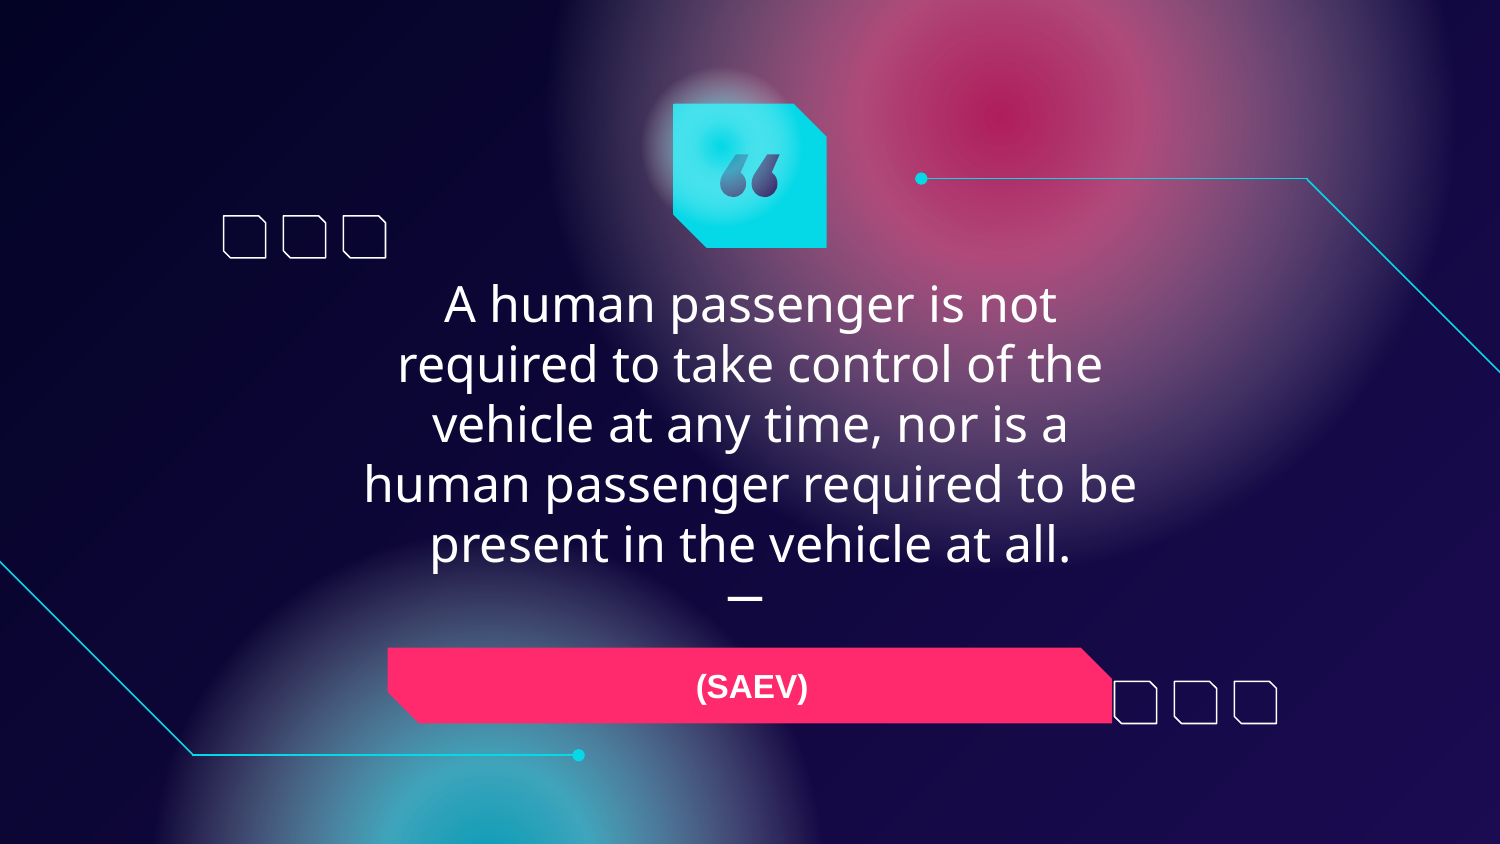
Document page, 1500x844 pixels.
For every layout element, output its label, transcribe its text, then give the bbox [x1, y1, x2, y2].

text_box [638, 63, 827, 248]
text_box (SAEV) [387, 647, 1113, 724]
title — [531, 556, 969, 633]
subtitle A human passenger is not required to take control of the vehicle at any time, nor is a human passenger required to be present in the vehicle at all. [343, 257, 1159, 470]
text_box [223, 215, 386, 259]
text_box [1114, 681, 1277, 724]
